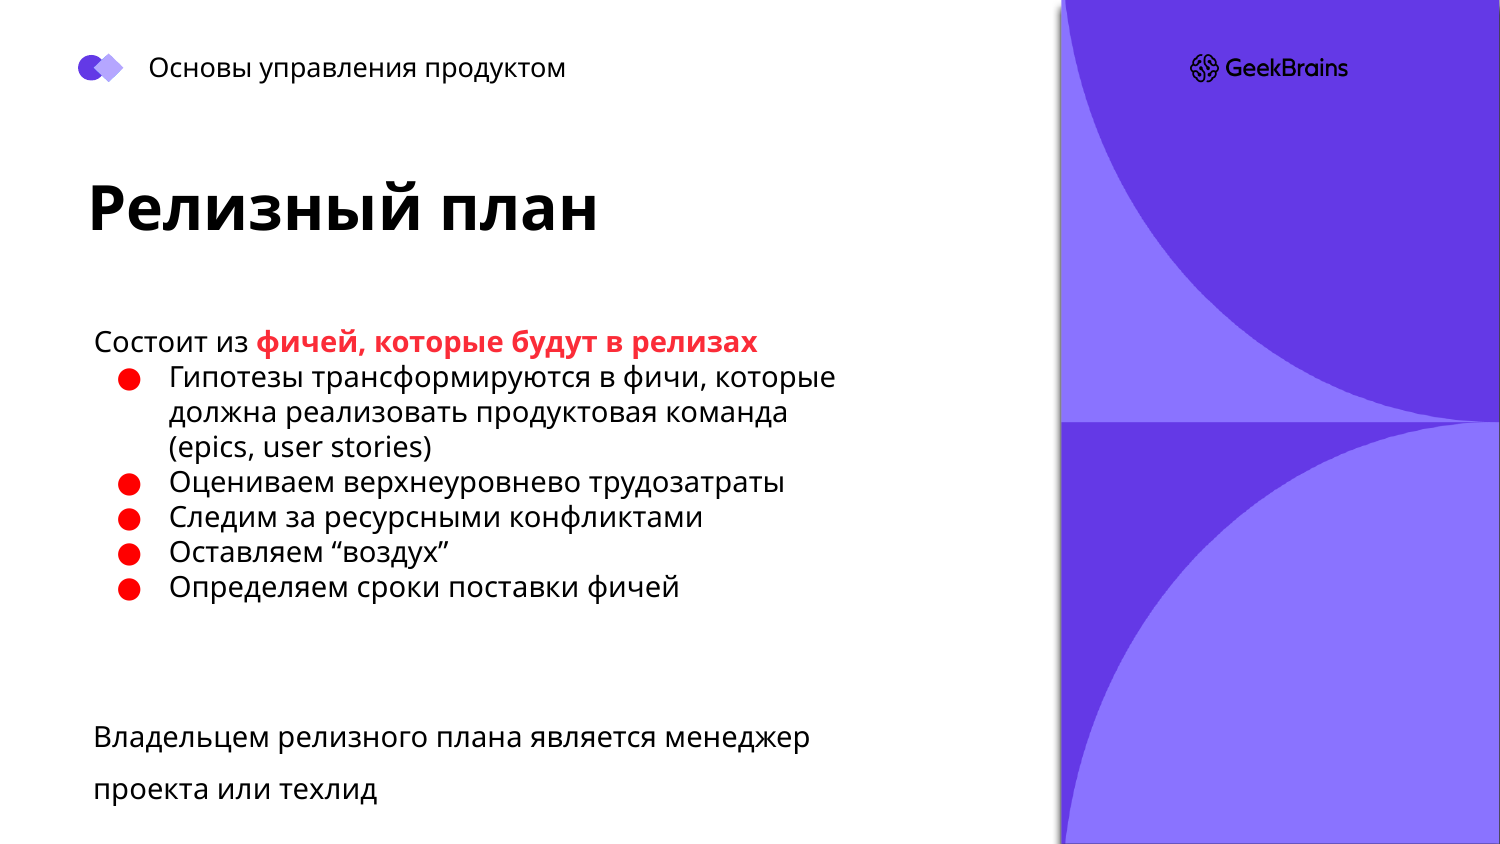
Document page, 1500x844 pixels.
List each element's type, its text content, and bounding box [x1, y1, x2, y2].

text_box [78, 54, 102, 81]
text_box [93, 53, 124, 82]
text_box Владельцем релизного плана является менеджер проекта или техлид [78, 685, 935, 821]
text_box Состоит из фичей, которые будут в релизах Гипотезы трансформируются в фичи, которые должна реализовать продуктовая команда (epics, user stories) Оцениваем верхнеуровнево трудозатраты Следим за ресурсными конфликтами Оставляем “воздух” Определяем сроки поставки фичей [93, 292, 866, 685]
text_box Основы управления продуктом [141, 43, 1029, 81]
picture [1060, 0, 1500, 844]
title Релизный план [87, 166, 1055, 241]
